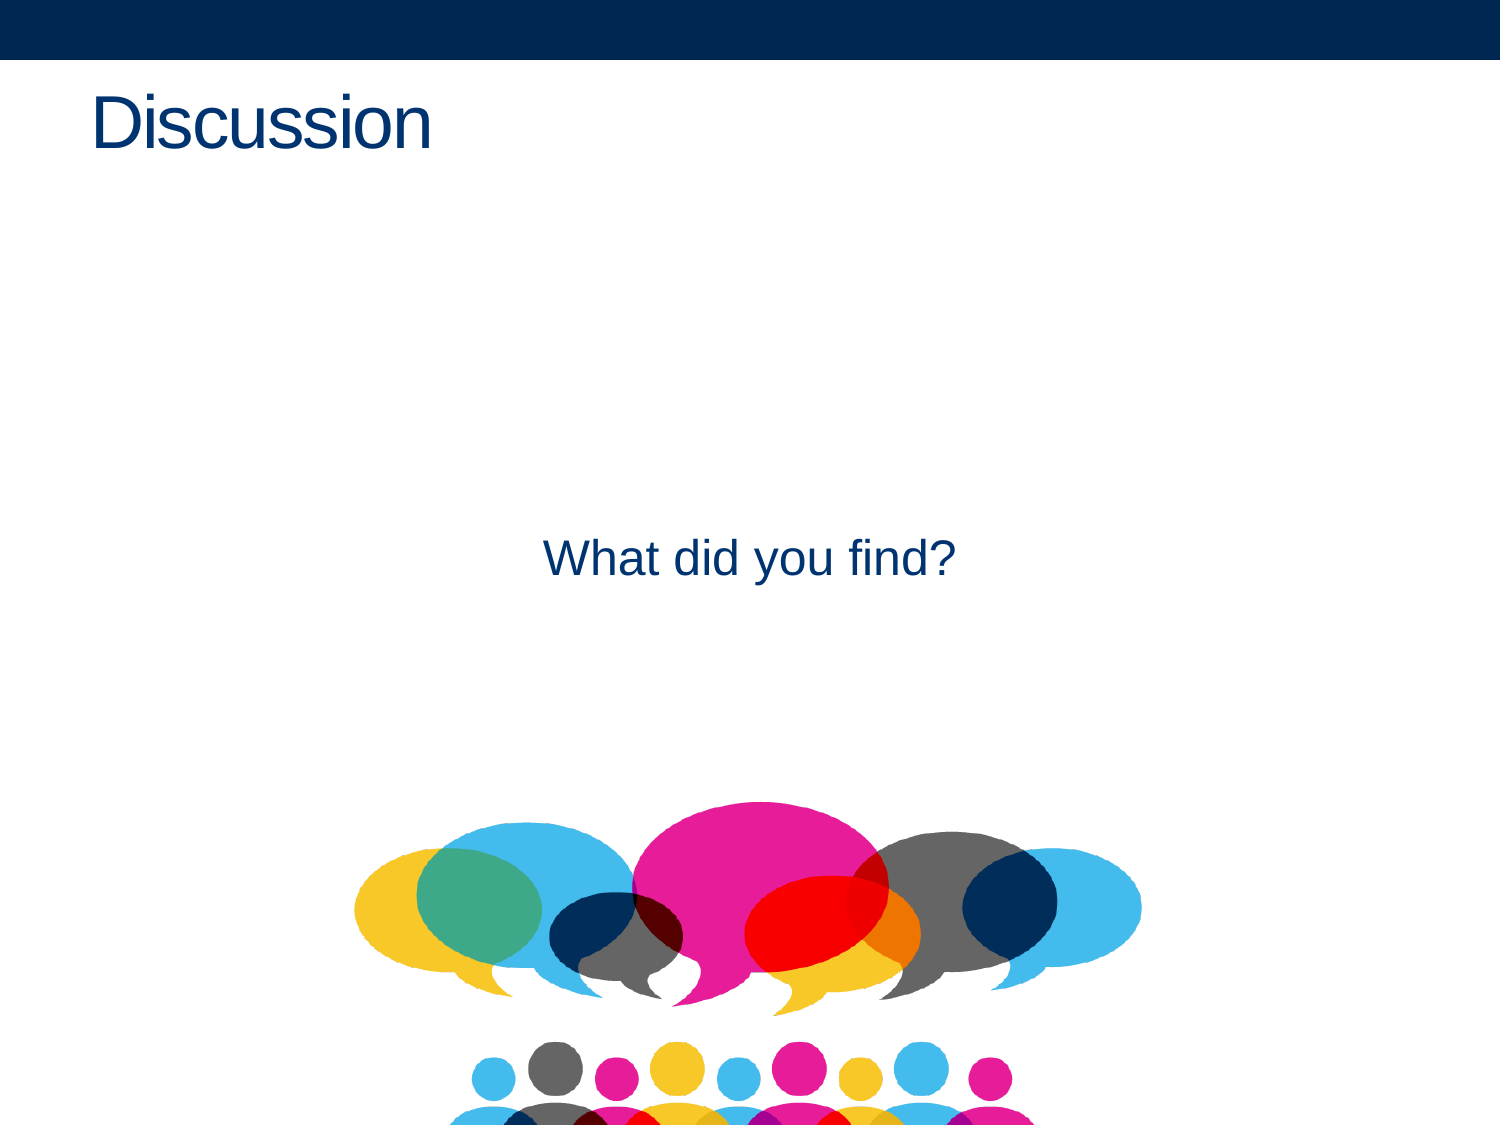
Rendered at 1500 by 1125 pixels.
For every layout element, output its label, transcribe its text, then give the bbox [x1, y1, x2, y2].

title Discussion [75, 37, 1425, 200]
picture [337, 791, 1163, 1125]
list What did you find? [75, 262, 1425, 1063]
